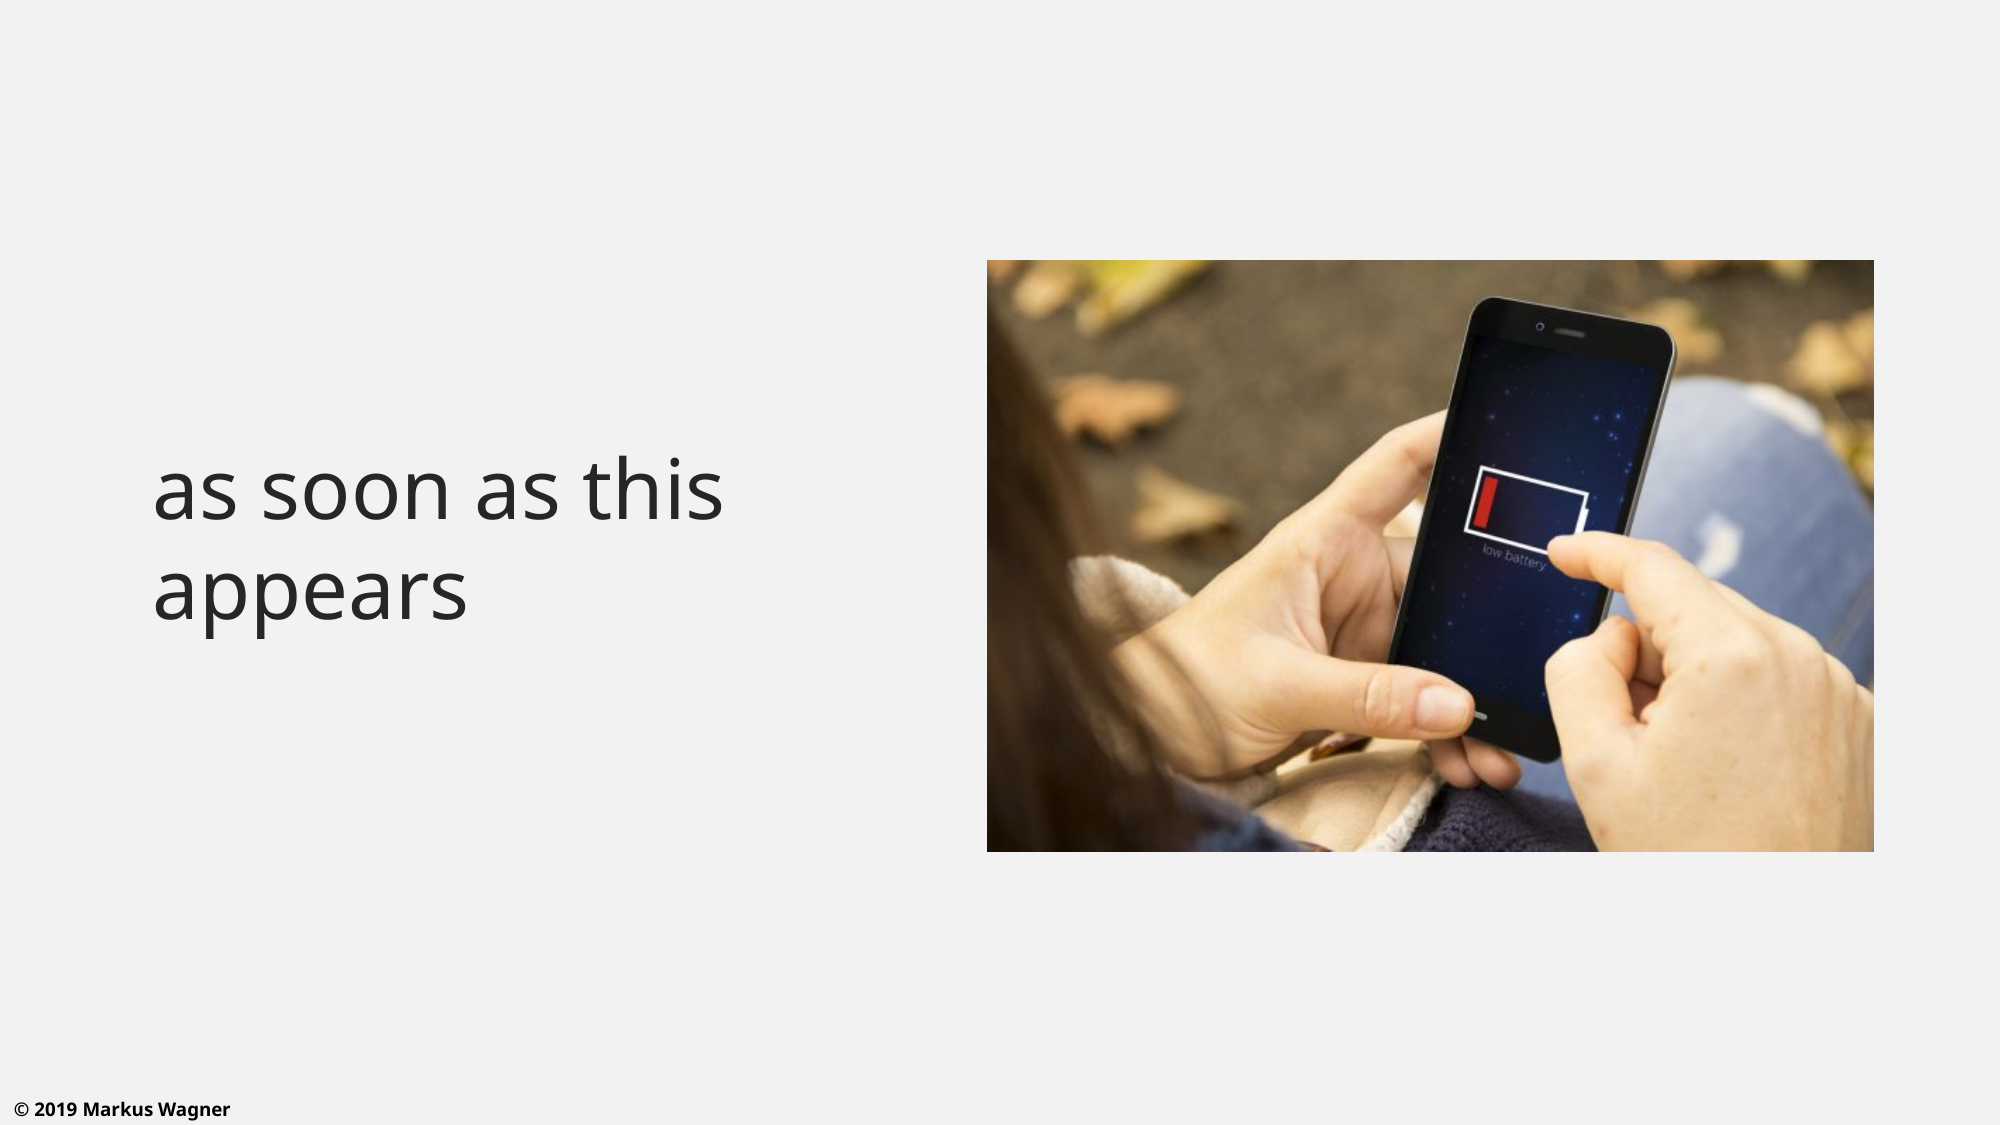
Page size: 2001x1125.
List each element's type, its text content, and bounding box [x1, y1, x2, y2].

list as soon as this appears [137, 99, 988, 1014]
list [987, 260, 1874, 852]
